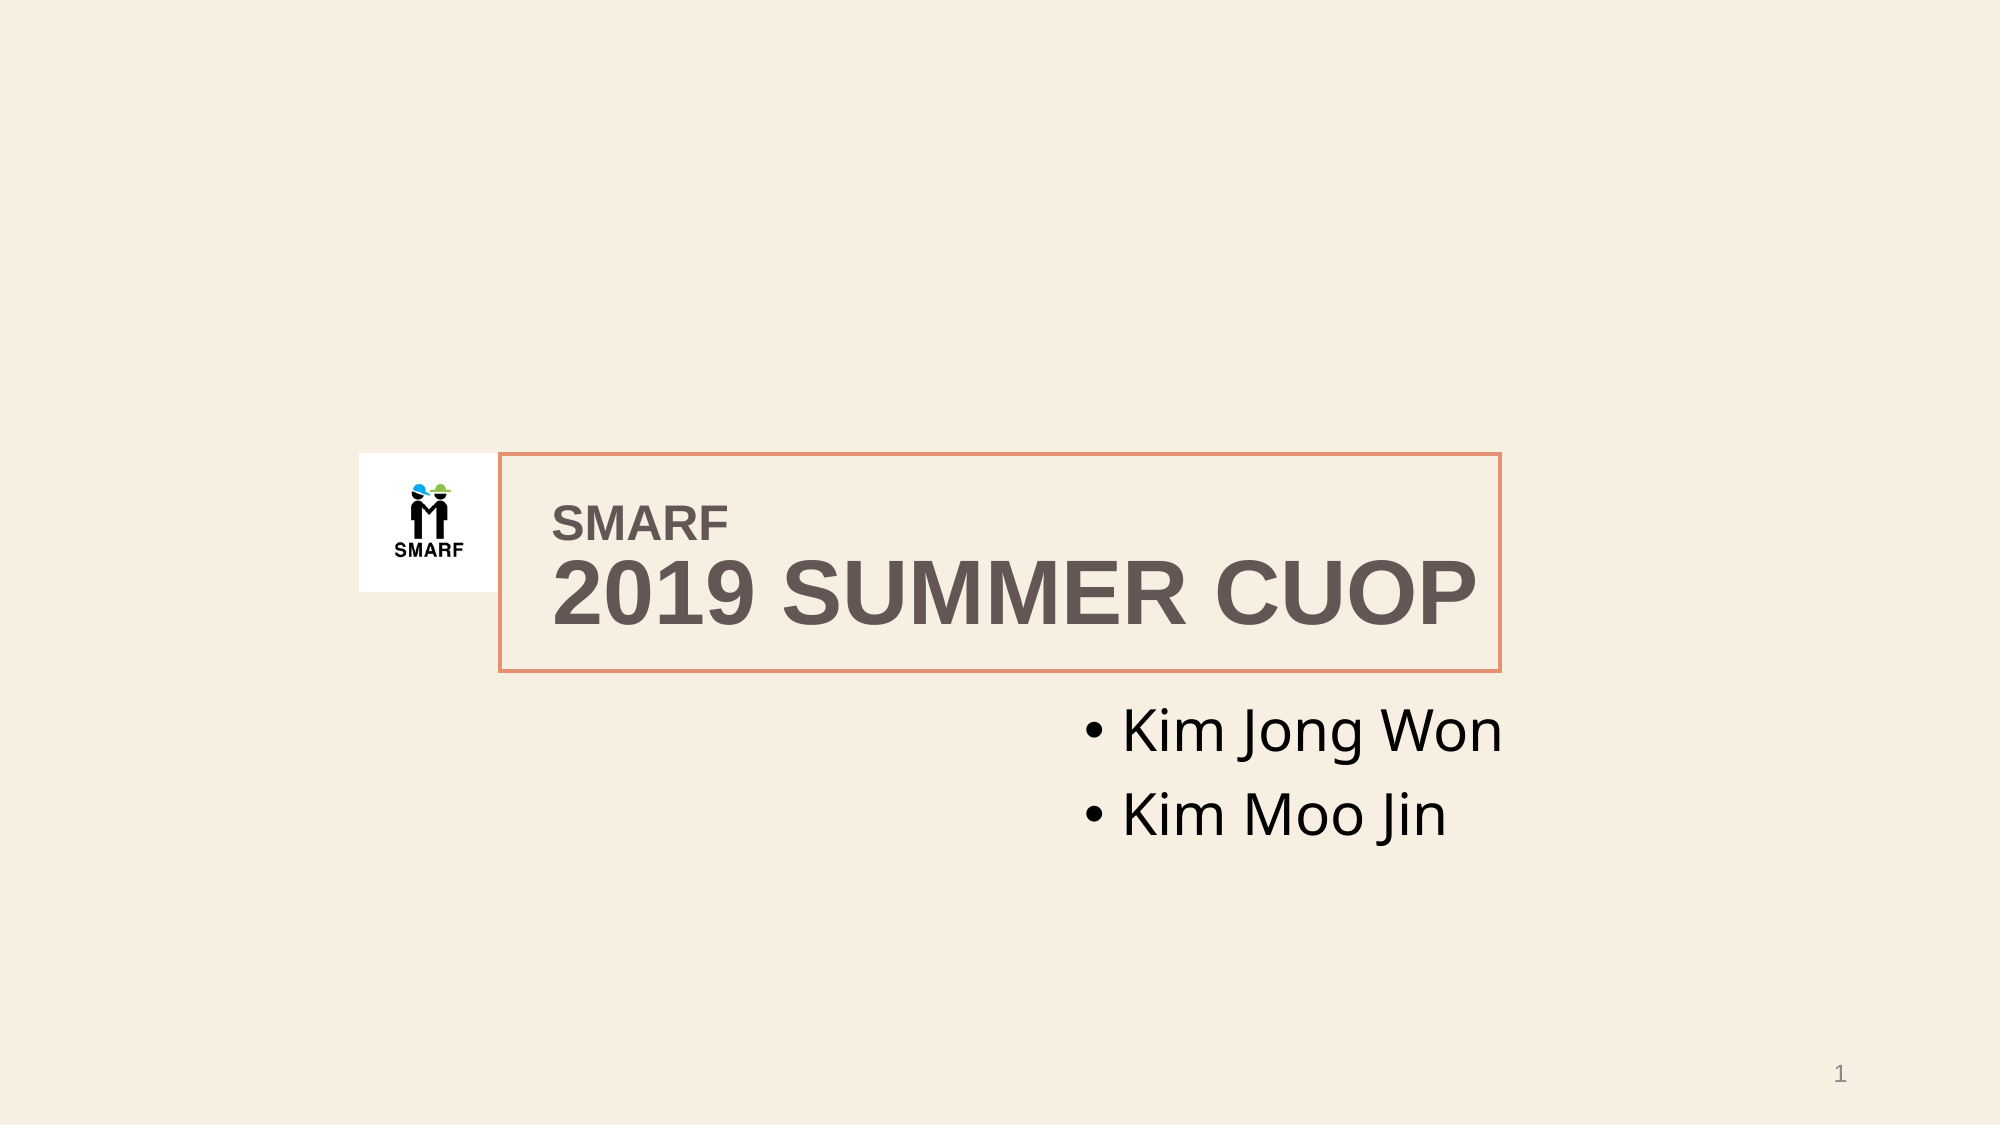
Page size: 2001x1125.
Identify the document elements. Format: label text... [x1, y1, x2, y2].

picture [359, 453, 498, 592]
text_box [500, 453, 1500, 672]
text_box Kim Jong Won Kim Moo Jin [1069, 694, 1577, 877]
slide_number 1 [1412, 1042, 1863, 1103]
